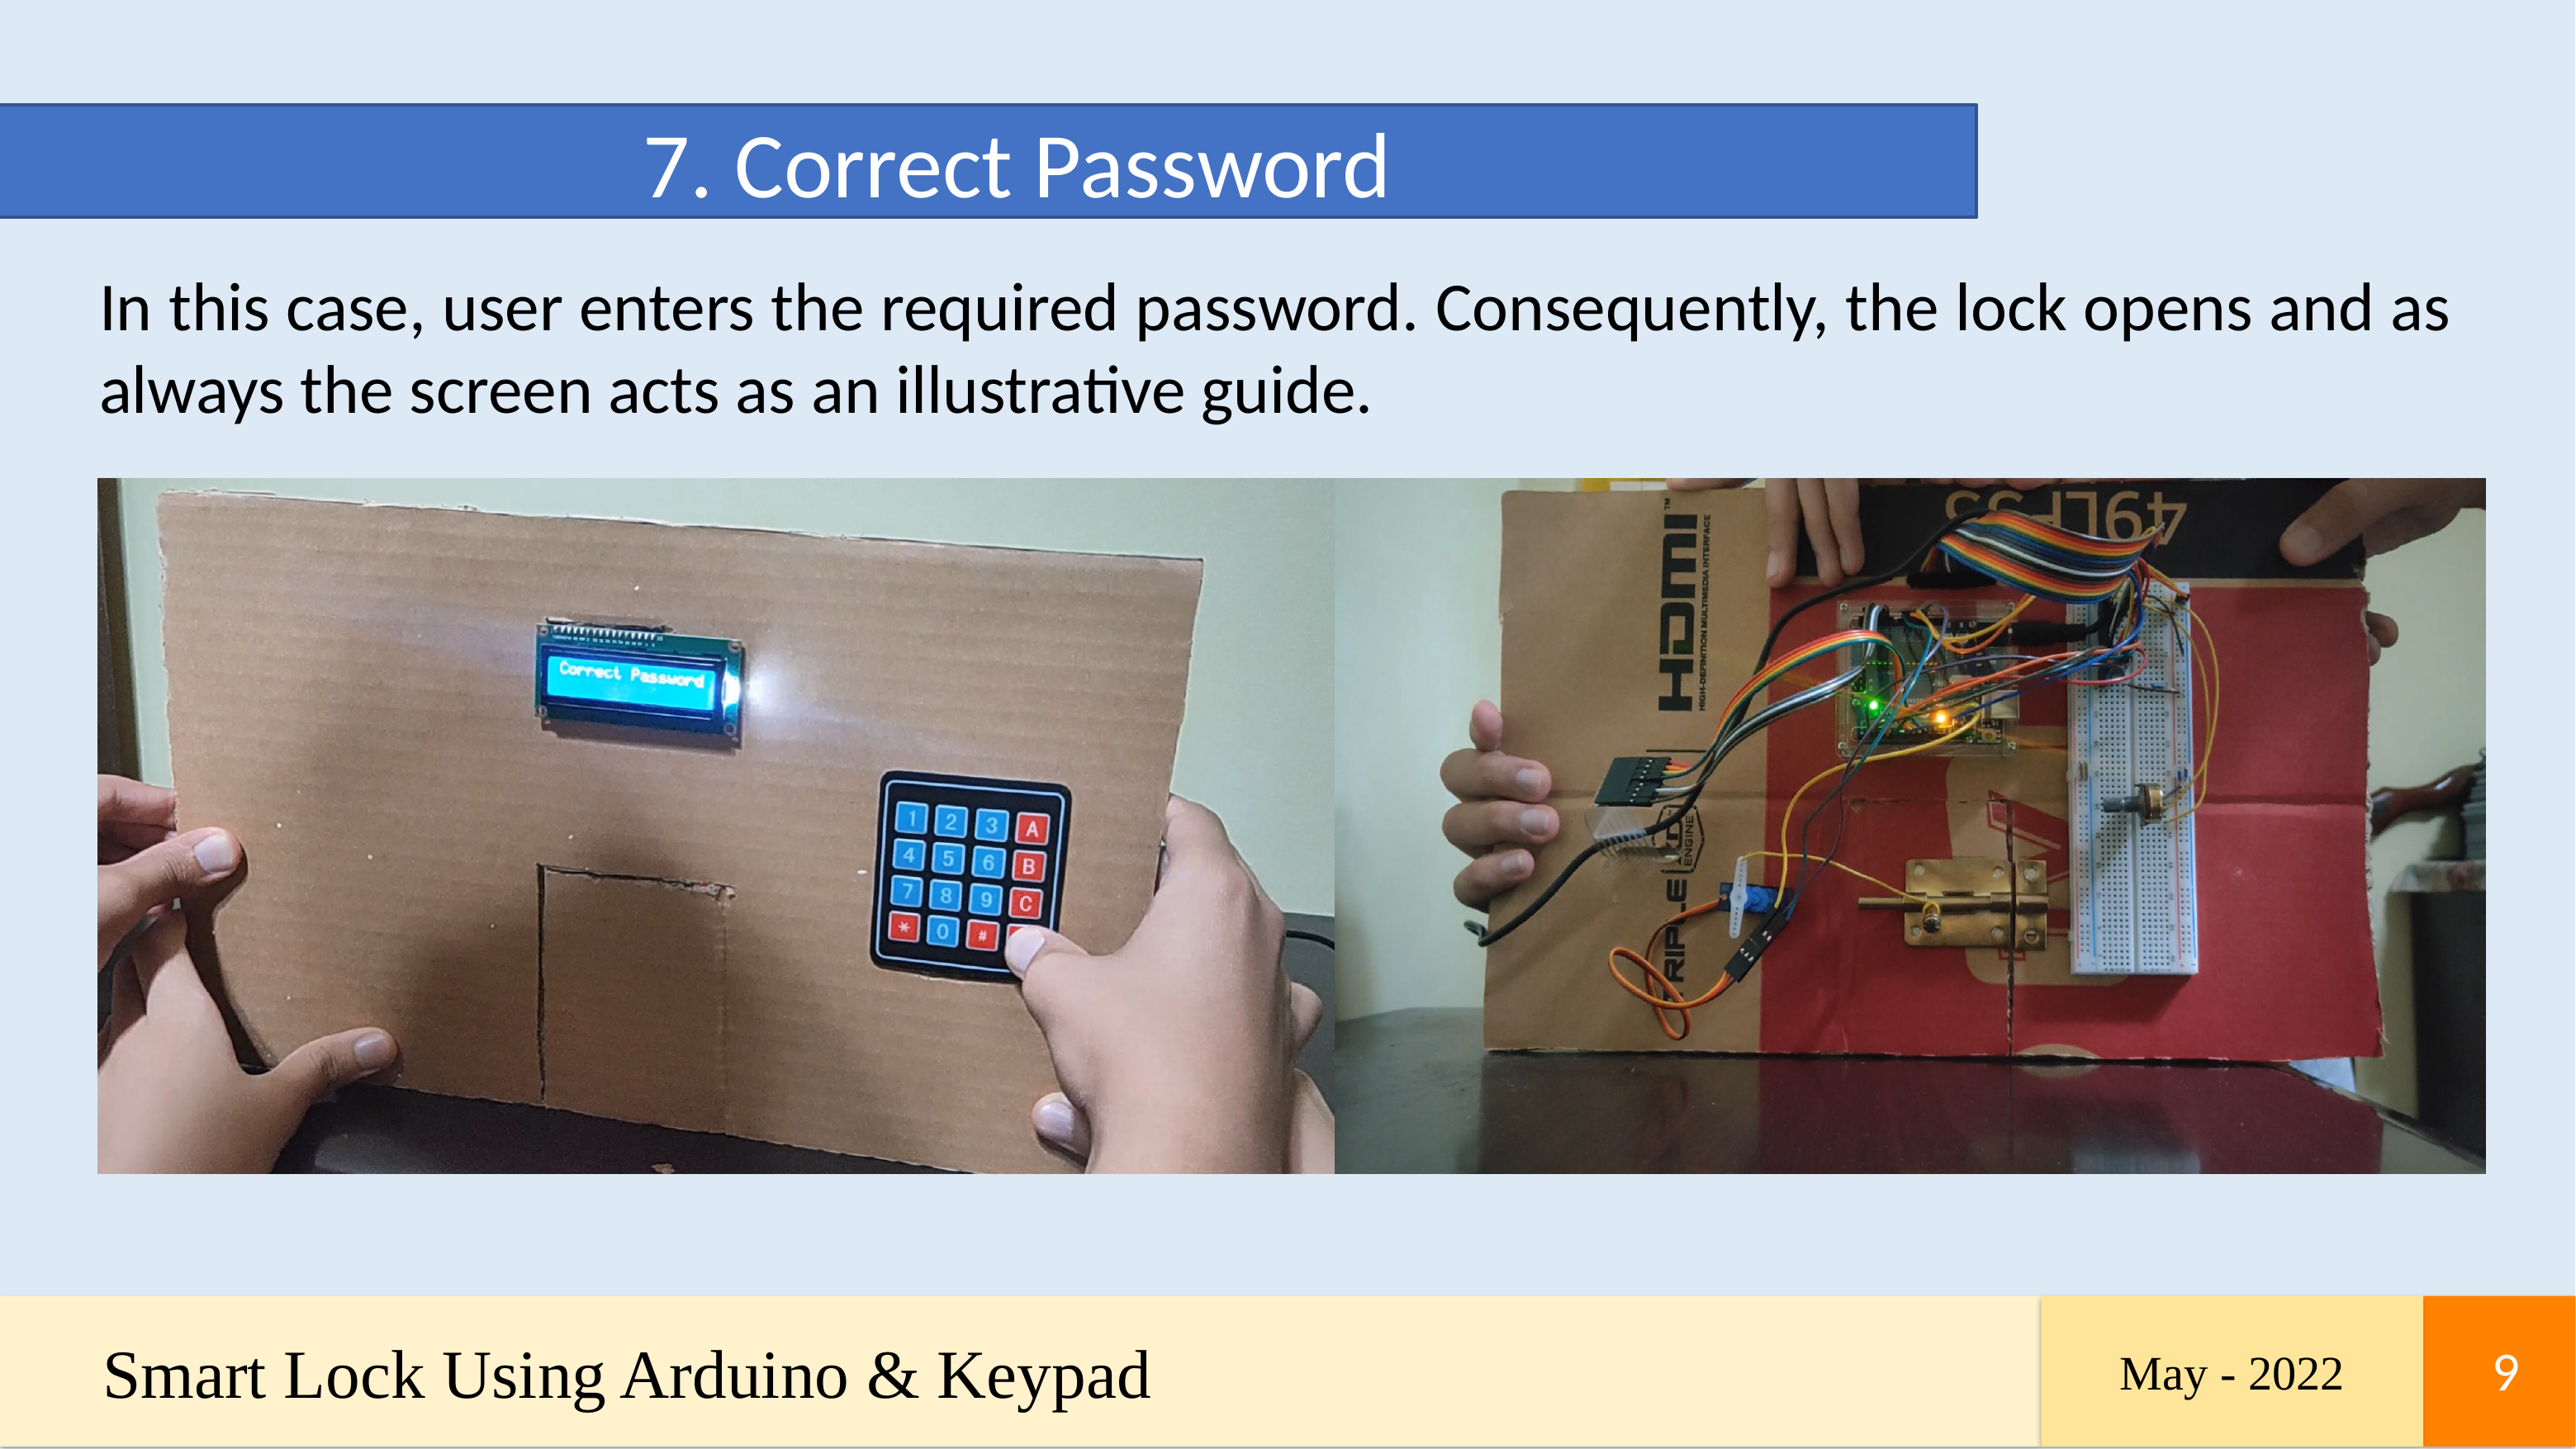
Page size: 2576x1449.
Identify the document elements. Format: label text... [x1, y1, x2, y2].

picture [97, 478, 2486, 1175]
text_box In this case, user enters the required password. Consequently, the lock opens and as always the screen acts as an illustrative guide. [86, 255, 2465, 433]
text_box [0, 1295, 2576, 1447]
text_box 7. Correct Password [0, 103, 1978, 219]
